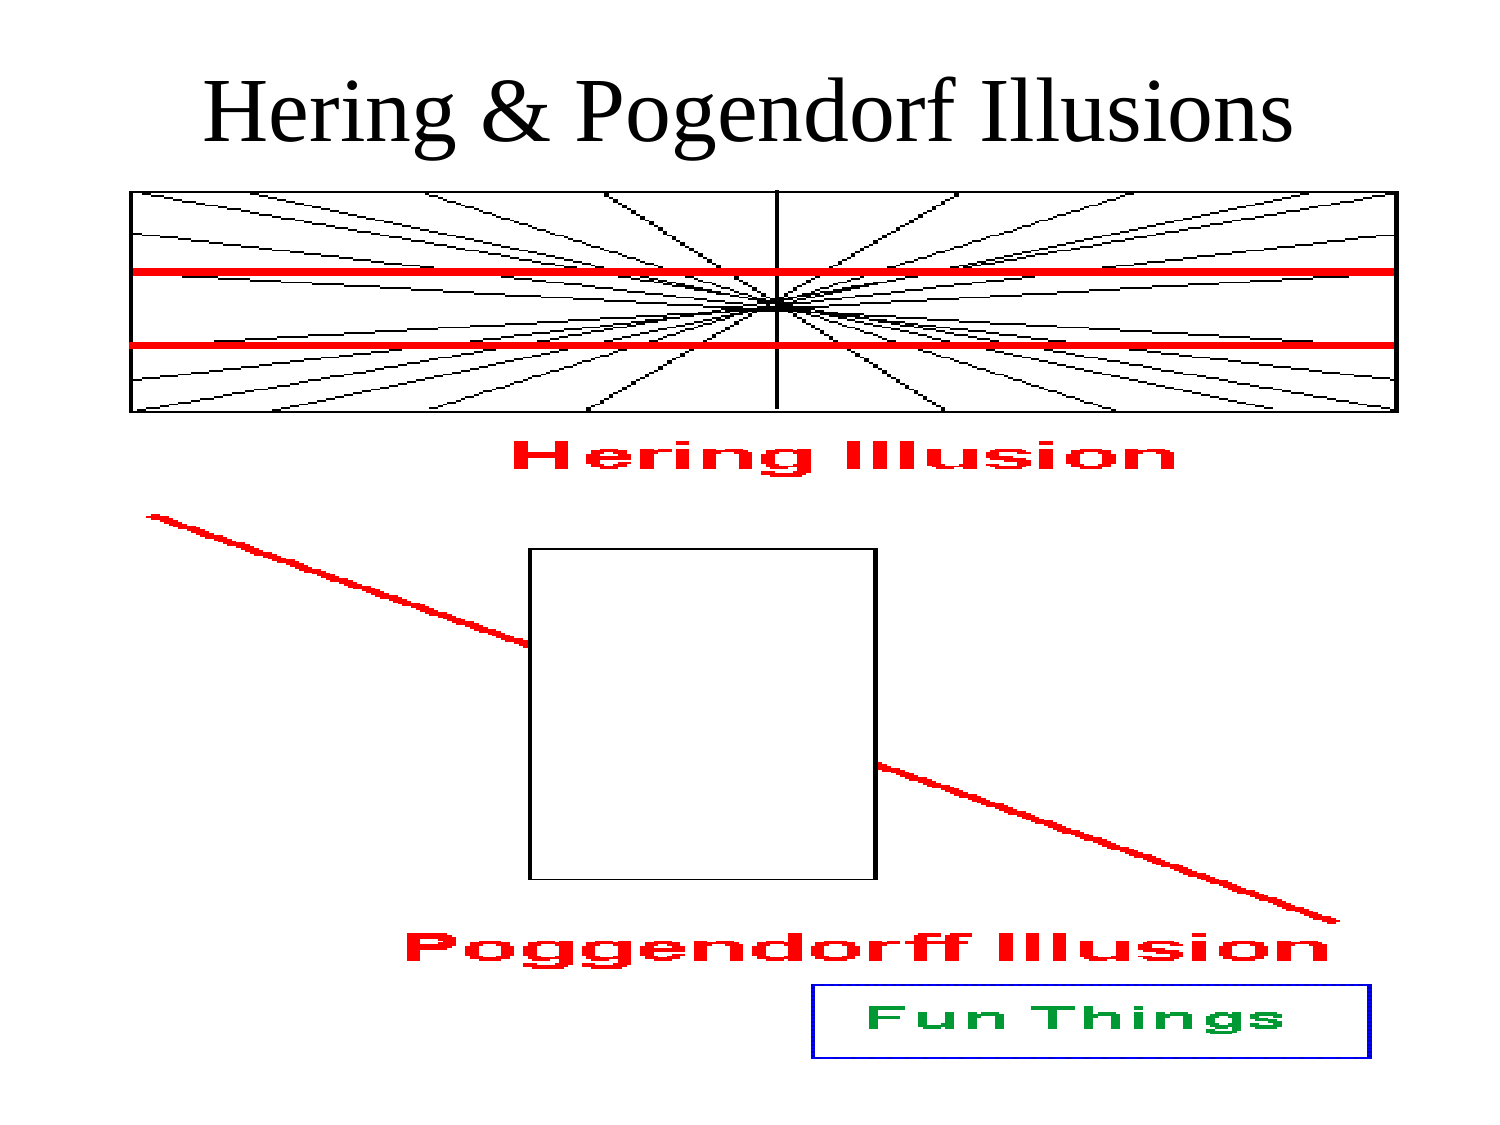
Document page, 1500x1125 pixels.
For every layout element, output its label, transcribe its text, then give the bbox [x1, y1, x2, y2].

picture [129, 190, 1400, 1080]
text_box Hering & Pogendorf Illusions [0, 42, 1500, 228]
